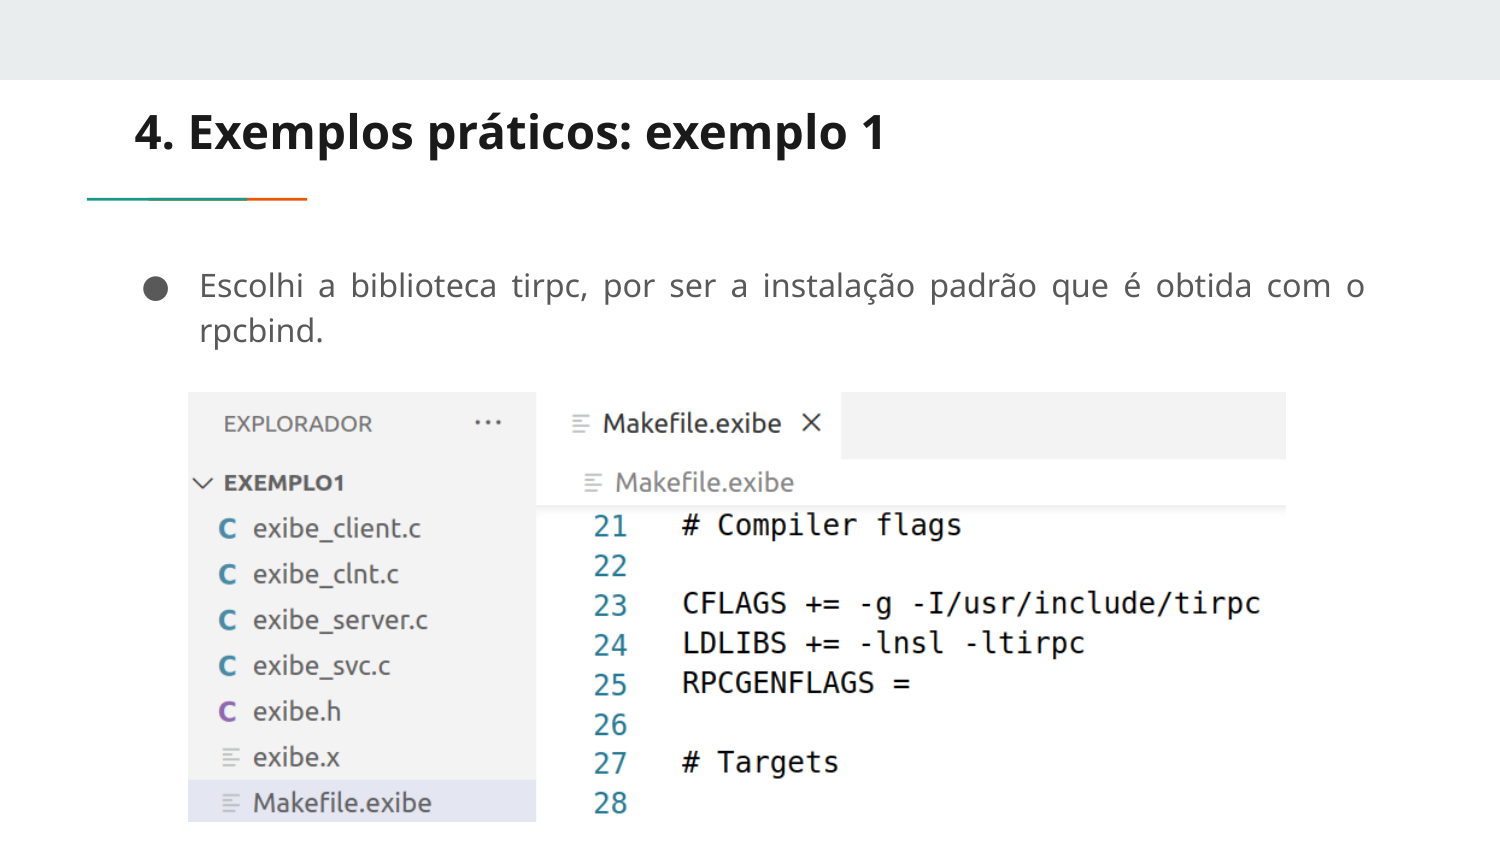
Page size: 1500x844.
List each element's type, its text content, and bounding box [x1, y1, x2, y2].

picture [188, 391, 1287, 823]
title 4. Exemplos práticos: exemplo 1 [119, 87, 1381, 175]
list Escolhi a biblioteca tirpc, por ser a instalação padrão que é obtida com o rpcbind. [119, 244, 1381, 364]
